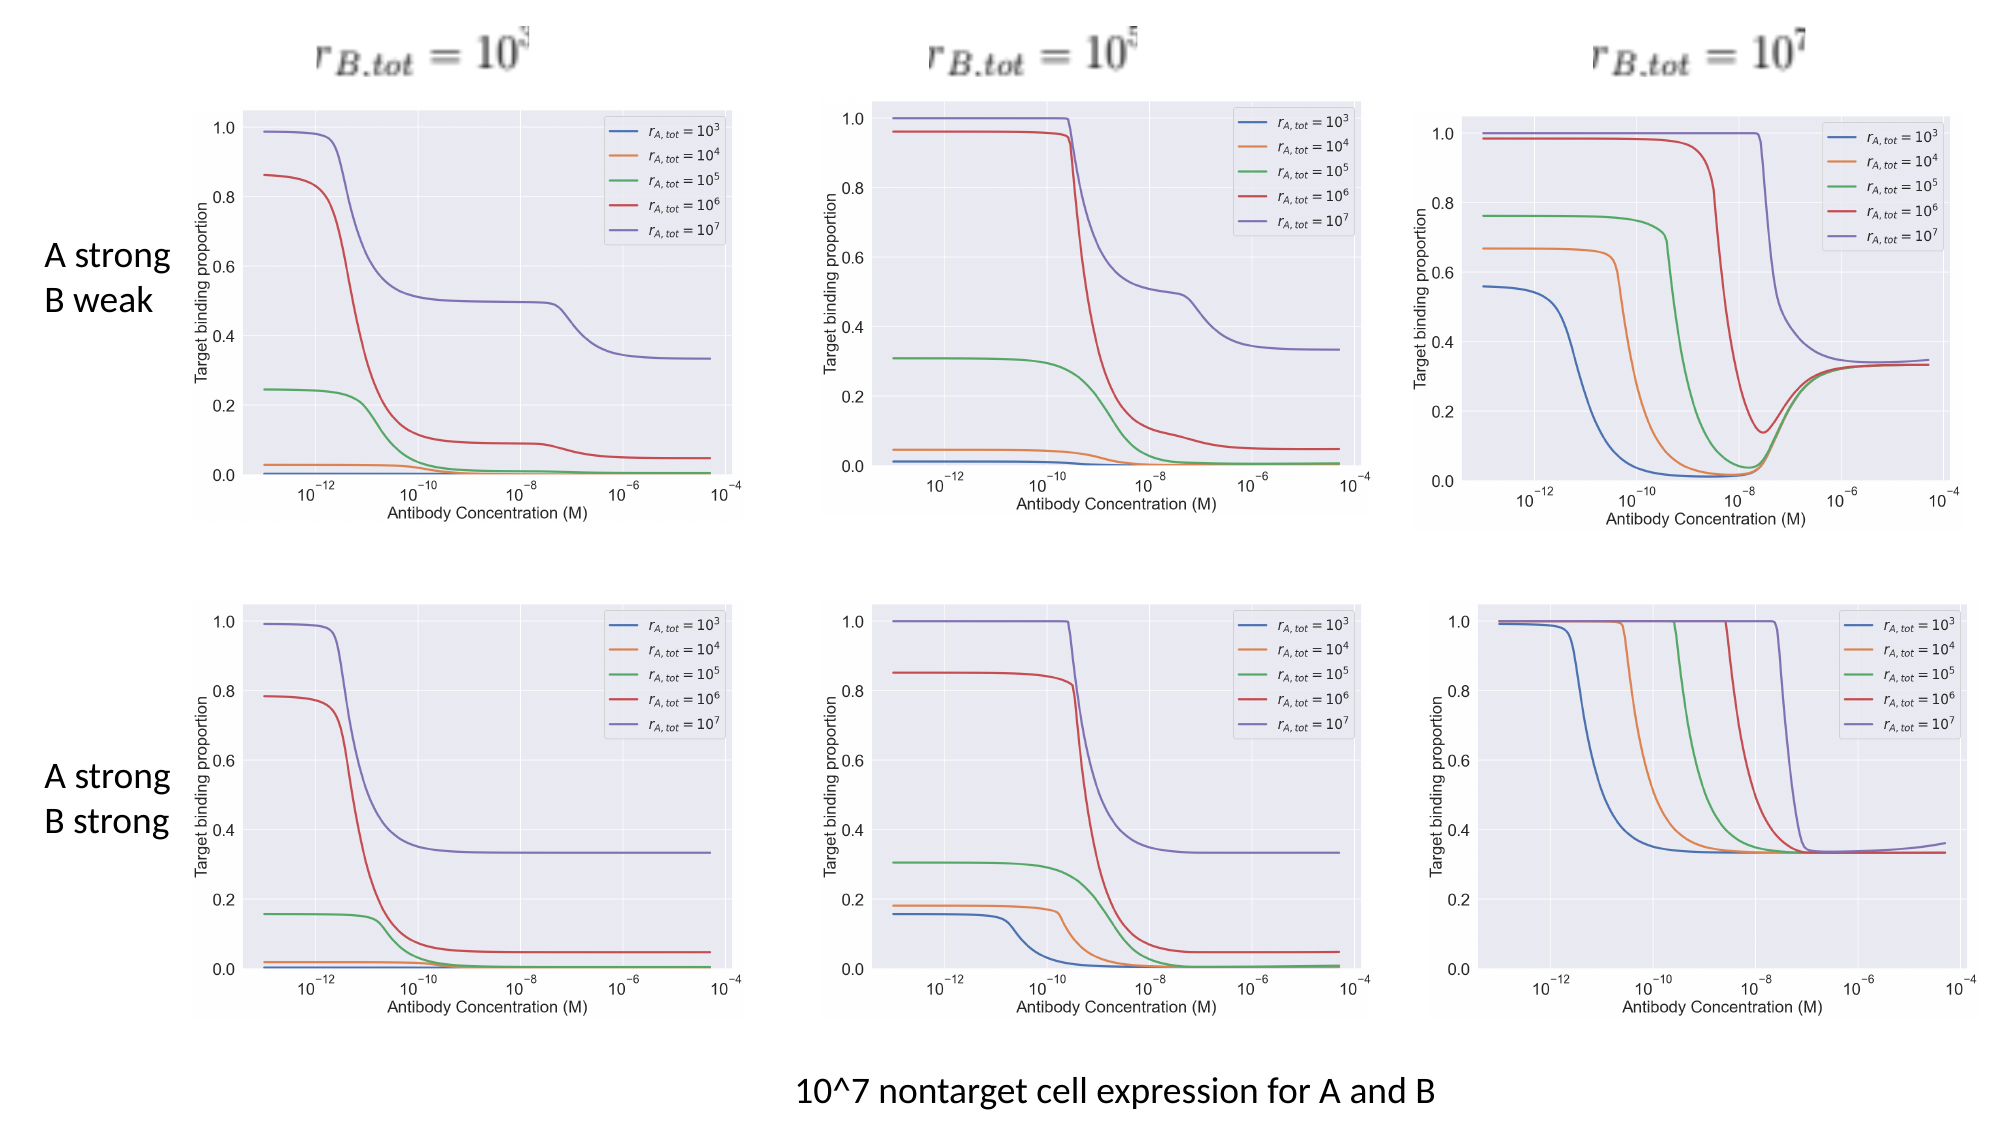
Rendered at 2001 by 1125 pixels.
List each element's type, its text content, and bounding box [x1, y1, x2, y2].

text_box A strong B weak [29, 222, 187, 328]
picture [1592, 26, 1806, 77]
picture [1426, 600, 1980, 1019]
text_box 10^7 nontarget cell expression for A and B [779, 1058, 1452, 1118]
picture [820, 600, 1374, 1019]
picture [191, 600, 745, 1019]
picture [929, 26, 1138, 77]
picture [1410, 112, 1963, 531]
picture [820, 96, 1374, 516]
picture [191, 106, 745, 525]
picture [316, 26, 530, 77]
text_box A strong B strong [29, 743, 187, 848]
